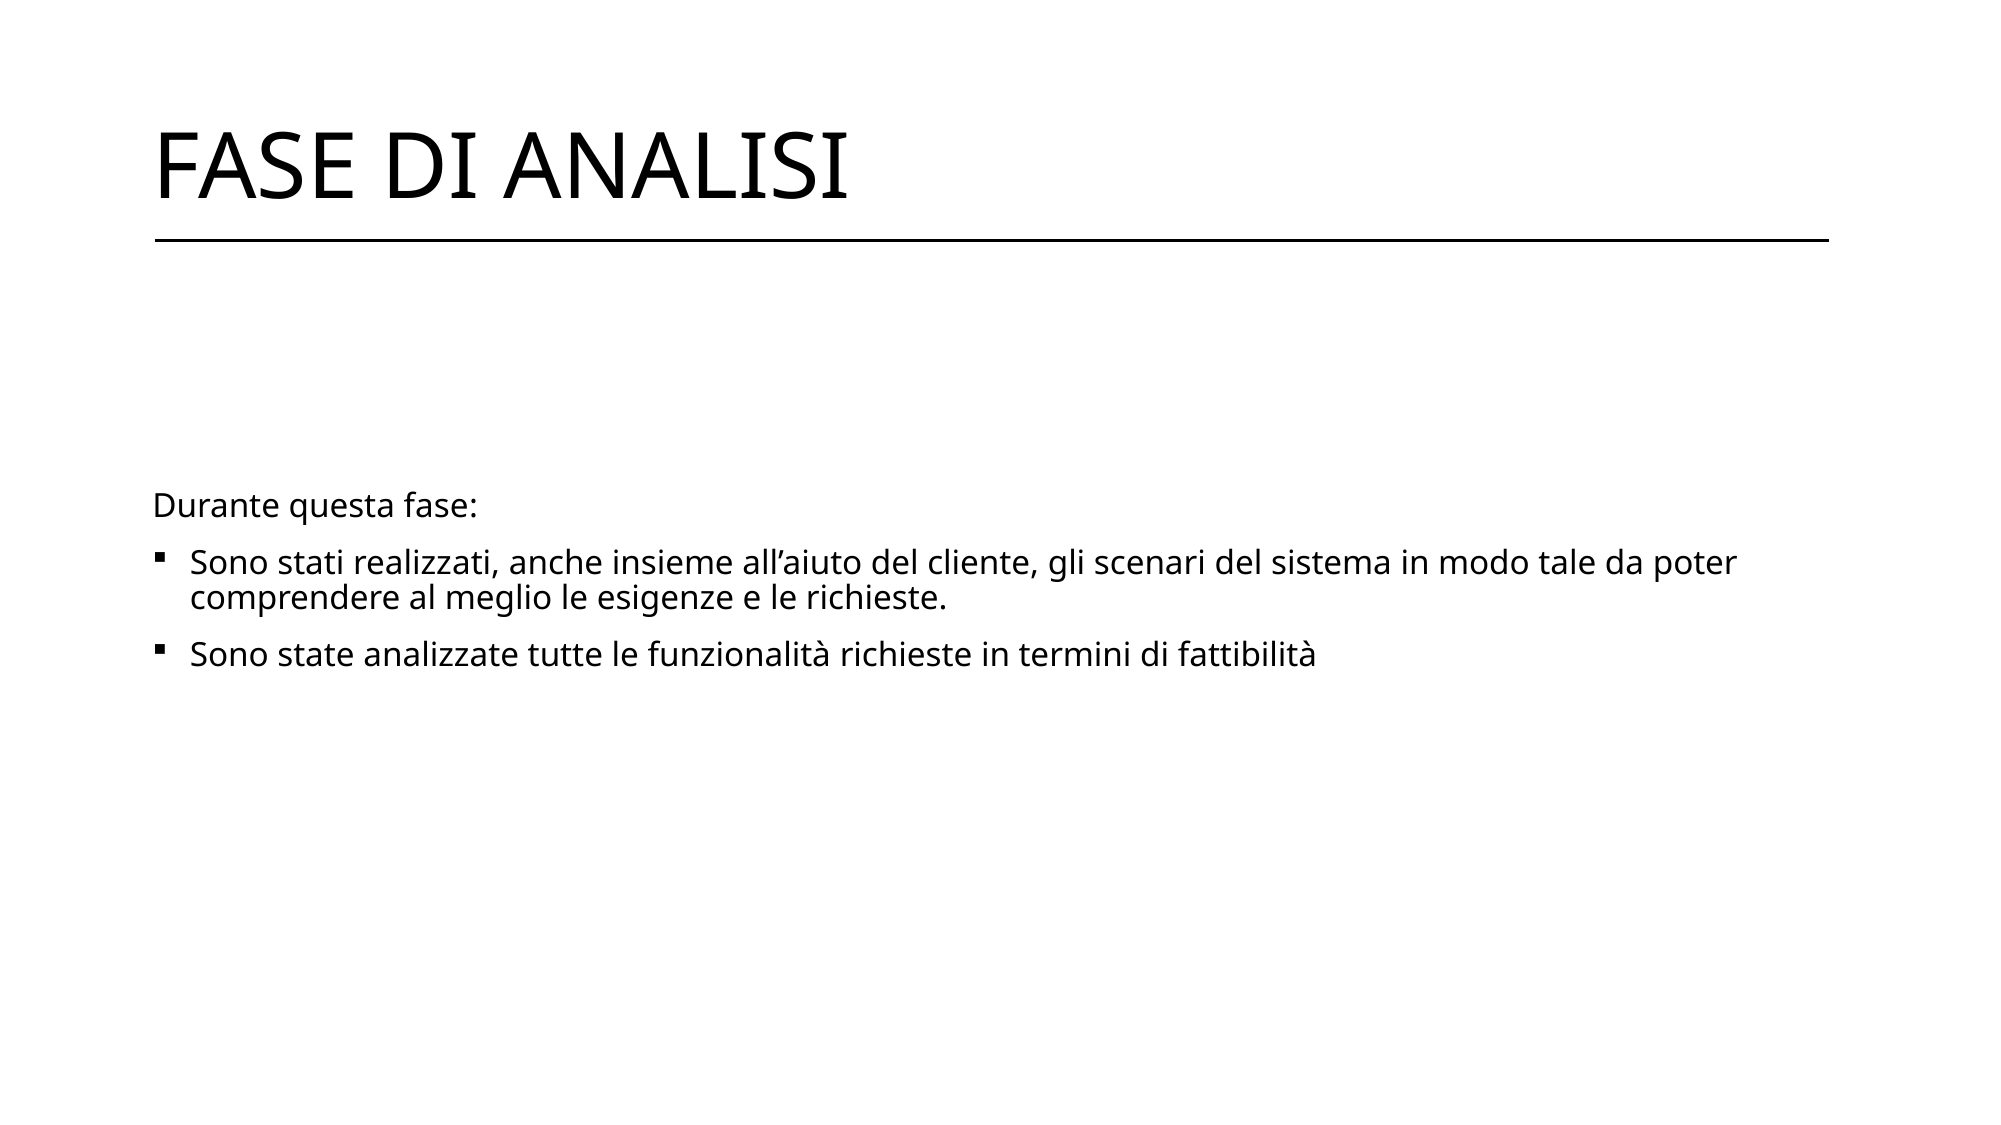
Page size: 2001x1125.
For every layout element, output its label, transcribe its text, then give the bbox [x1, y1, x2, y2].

title FASE DI ANALISI [137, 59, 1863, 278]
list Durante questa fase: Sono stati realizzati, anche insieme all’aiuto del cliente, gli scenari del sistema in modo tale da poter comprendere al meglio le esigenze e le richieste. Sono state analizzate tutte le funzionalità richieste in termini di fattibilità [137, 420, 1863, 723]
